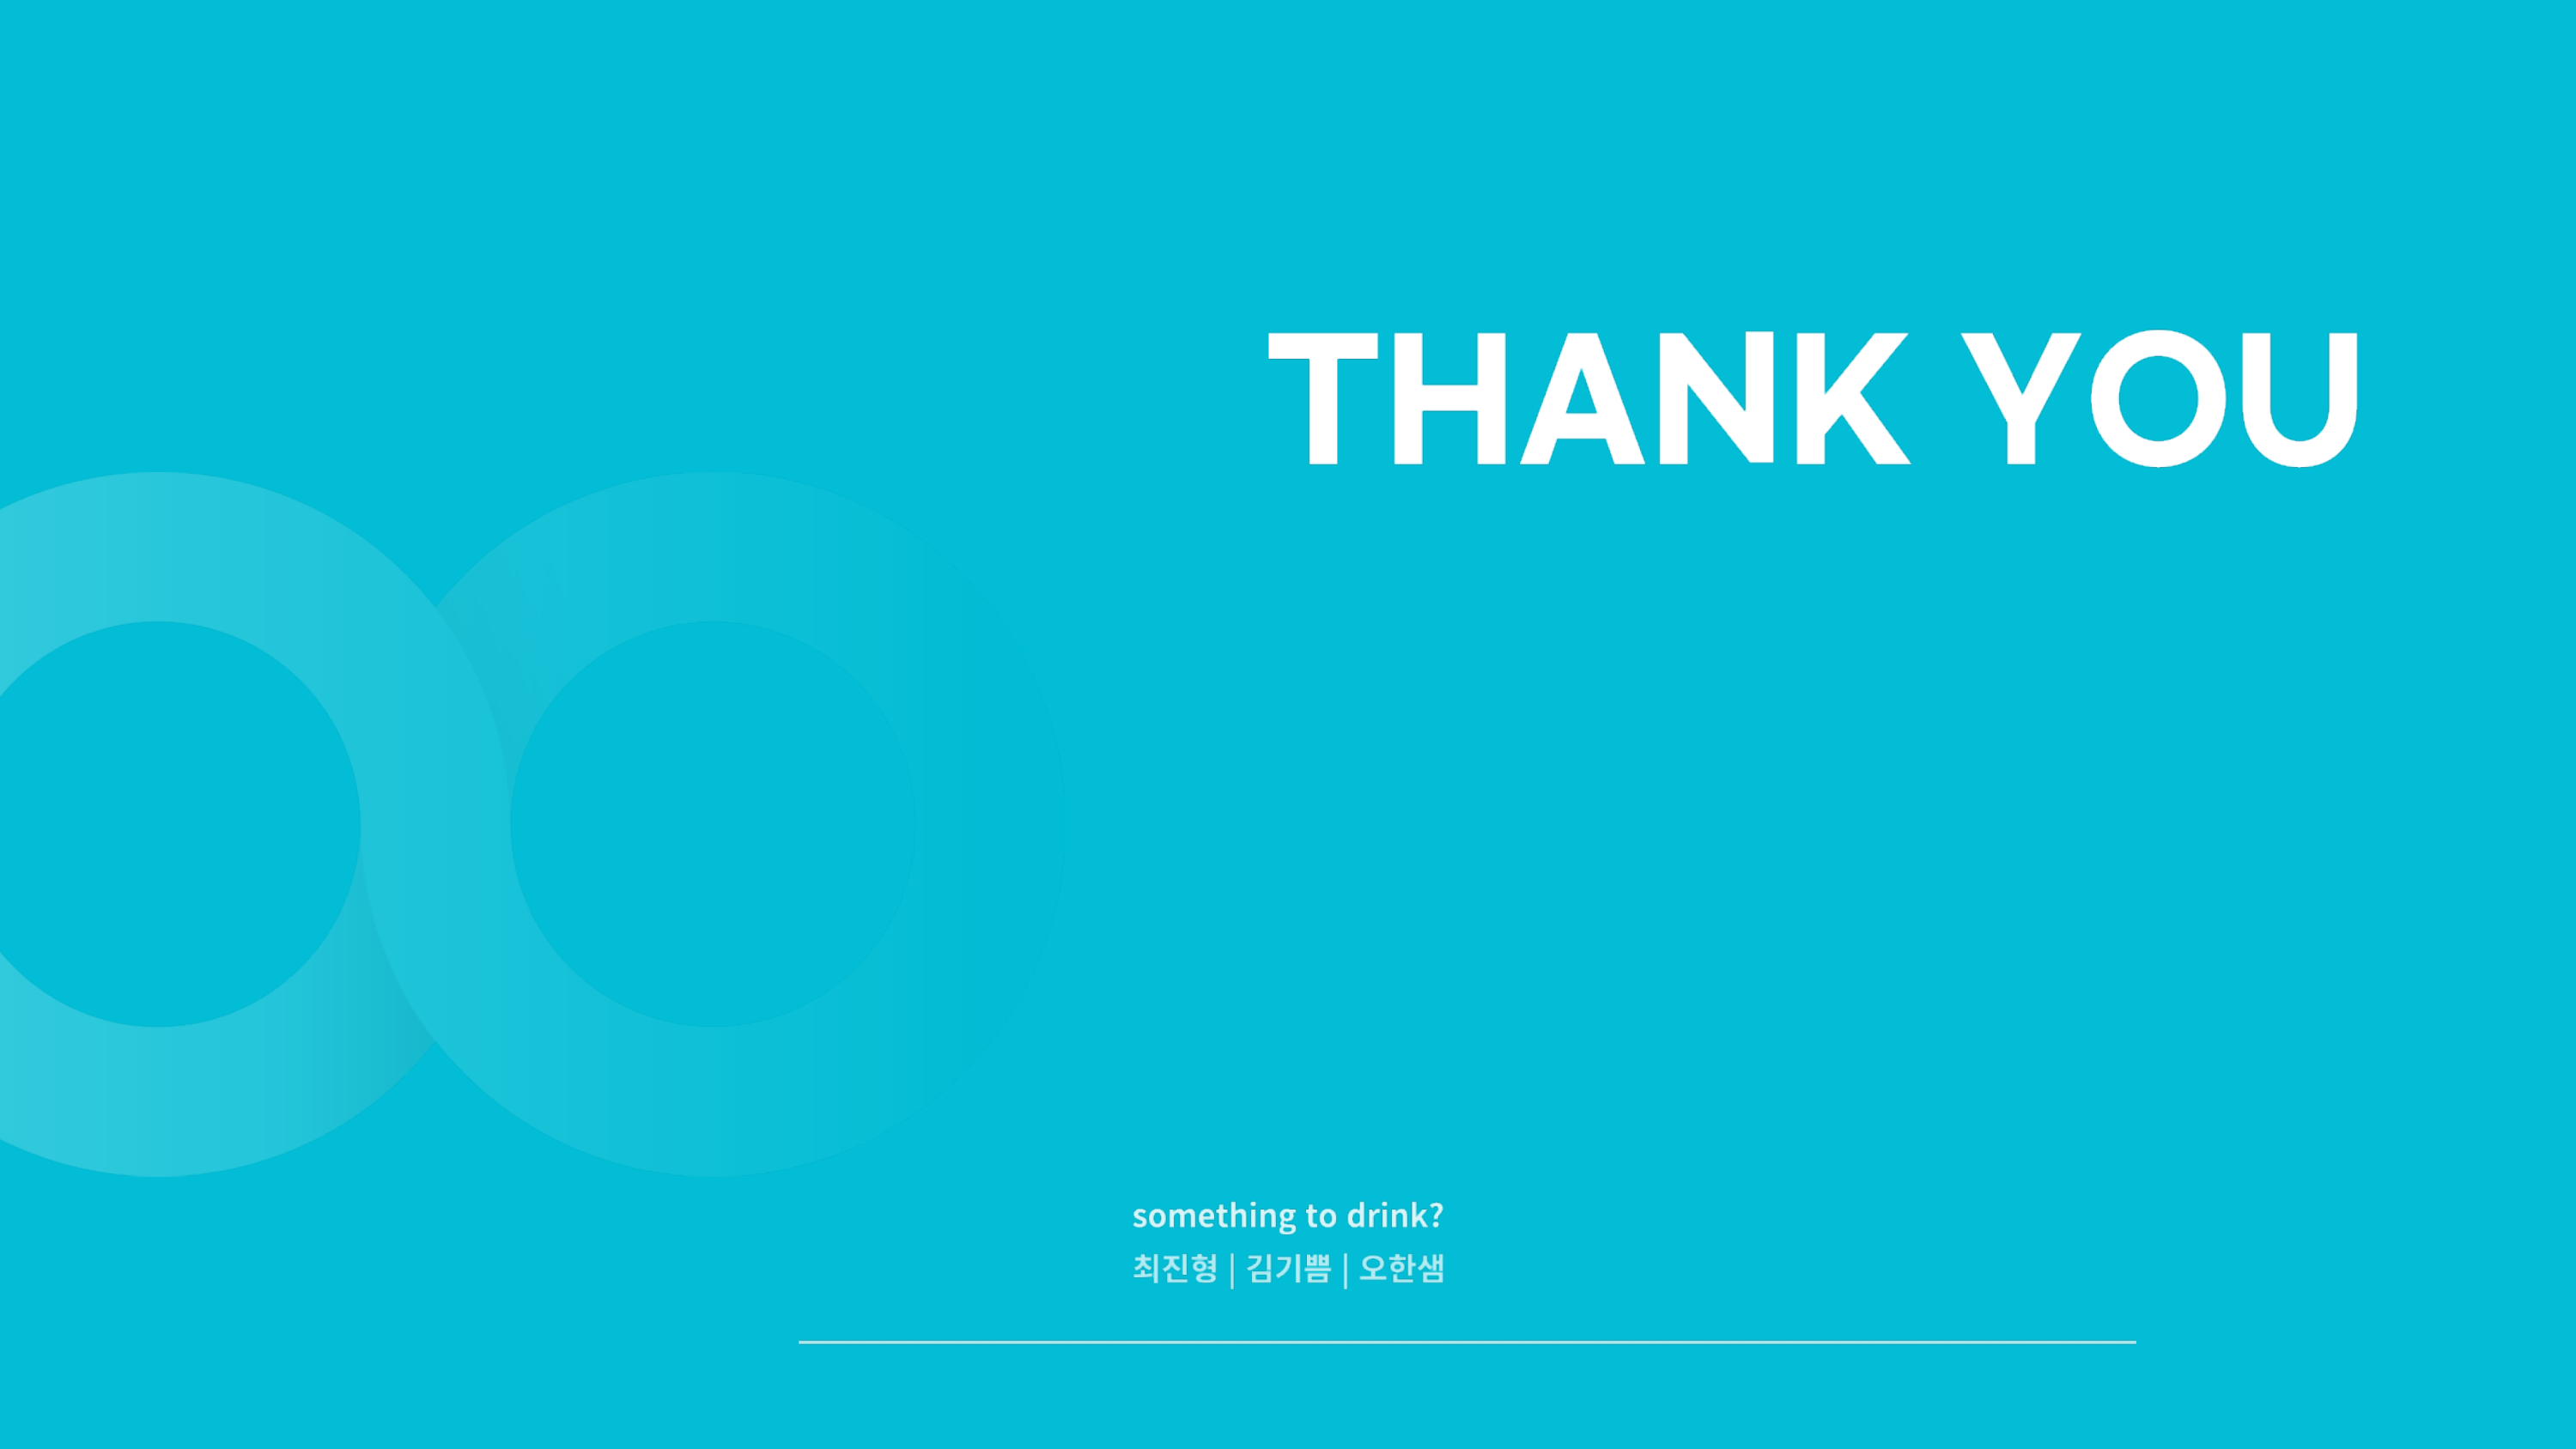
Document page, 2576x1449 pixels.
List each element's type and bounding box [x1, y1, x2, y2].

picture [1036, 279, 2419, 543]
picture [975, 1188, 1460, 1305]
text_box [799, 1334, 2136, 1349]
text_box [0, 472, 1066, 1177]
